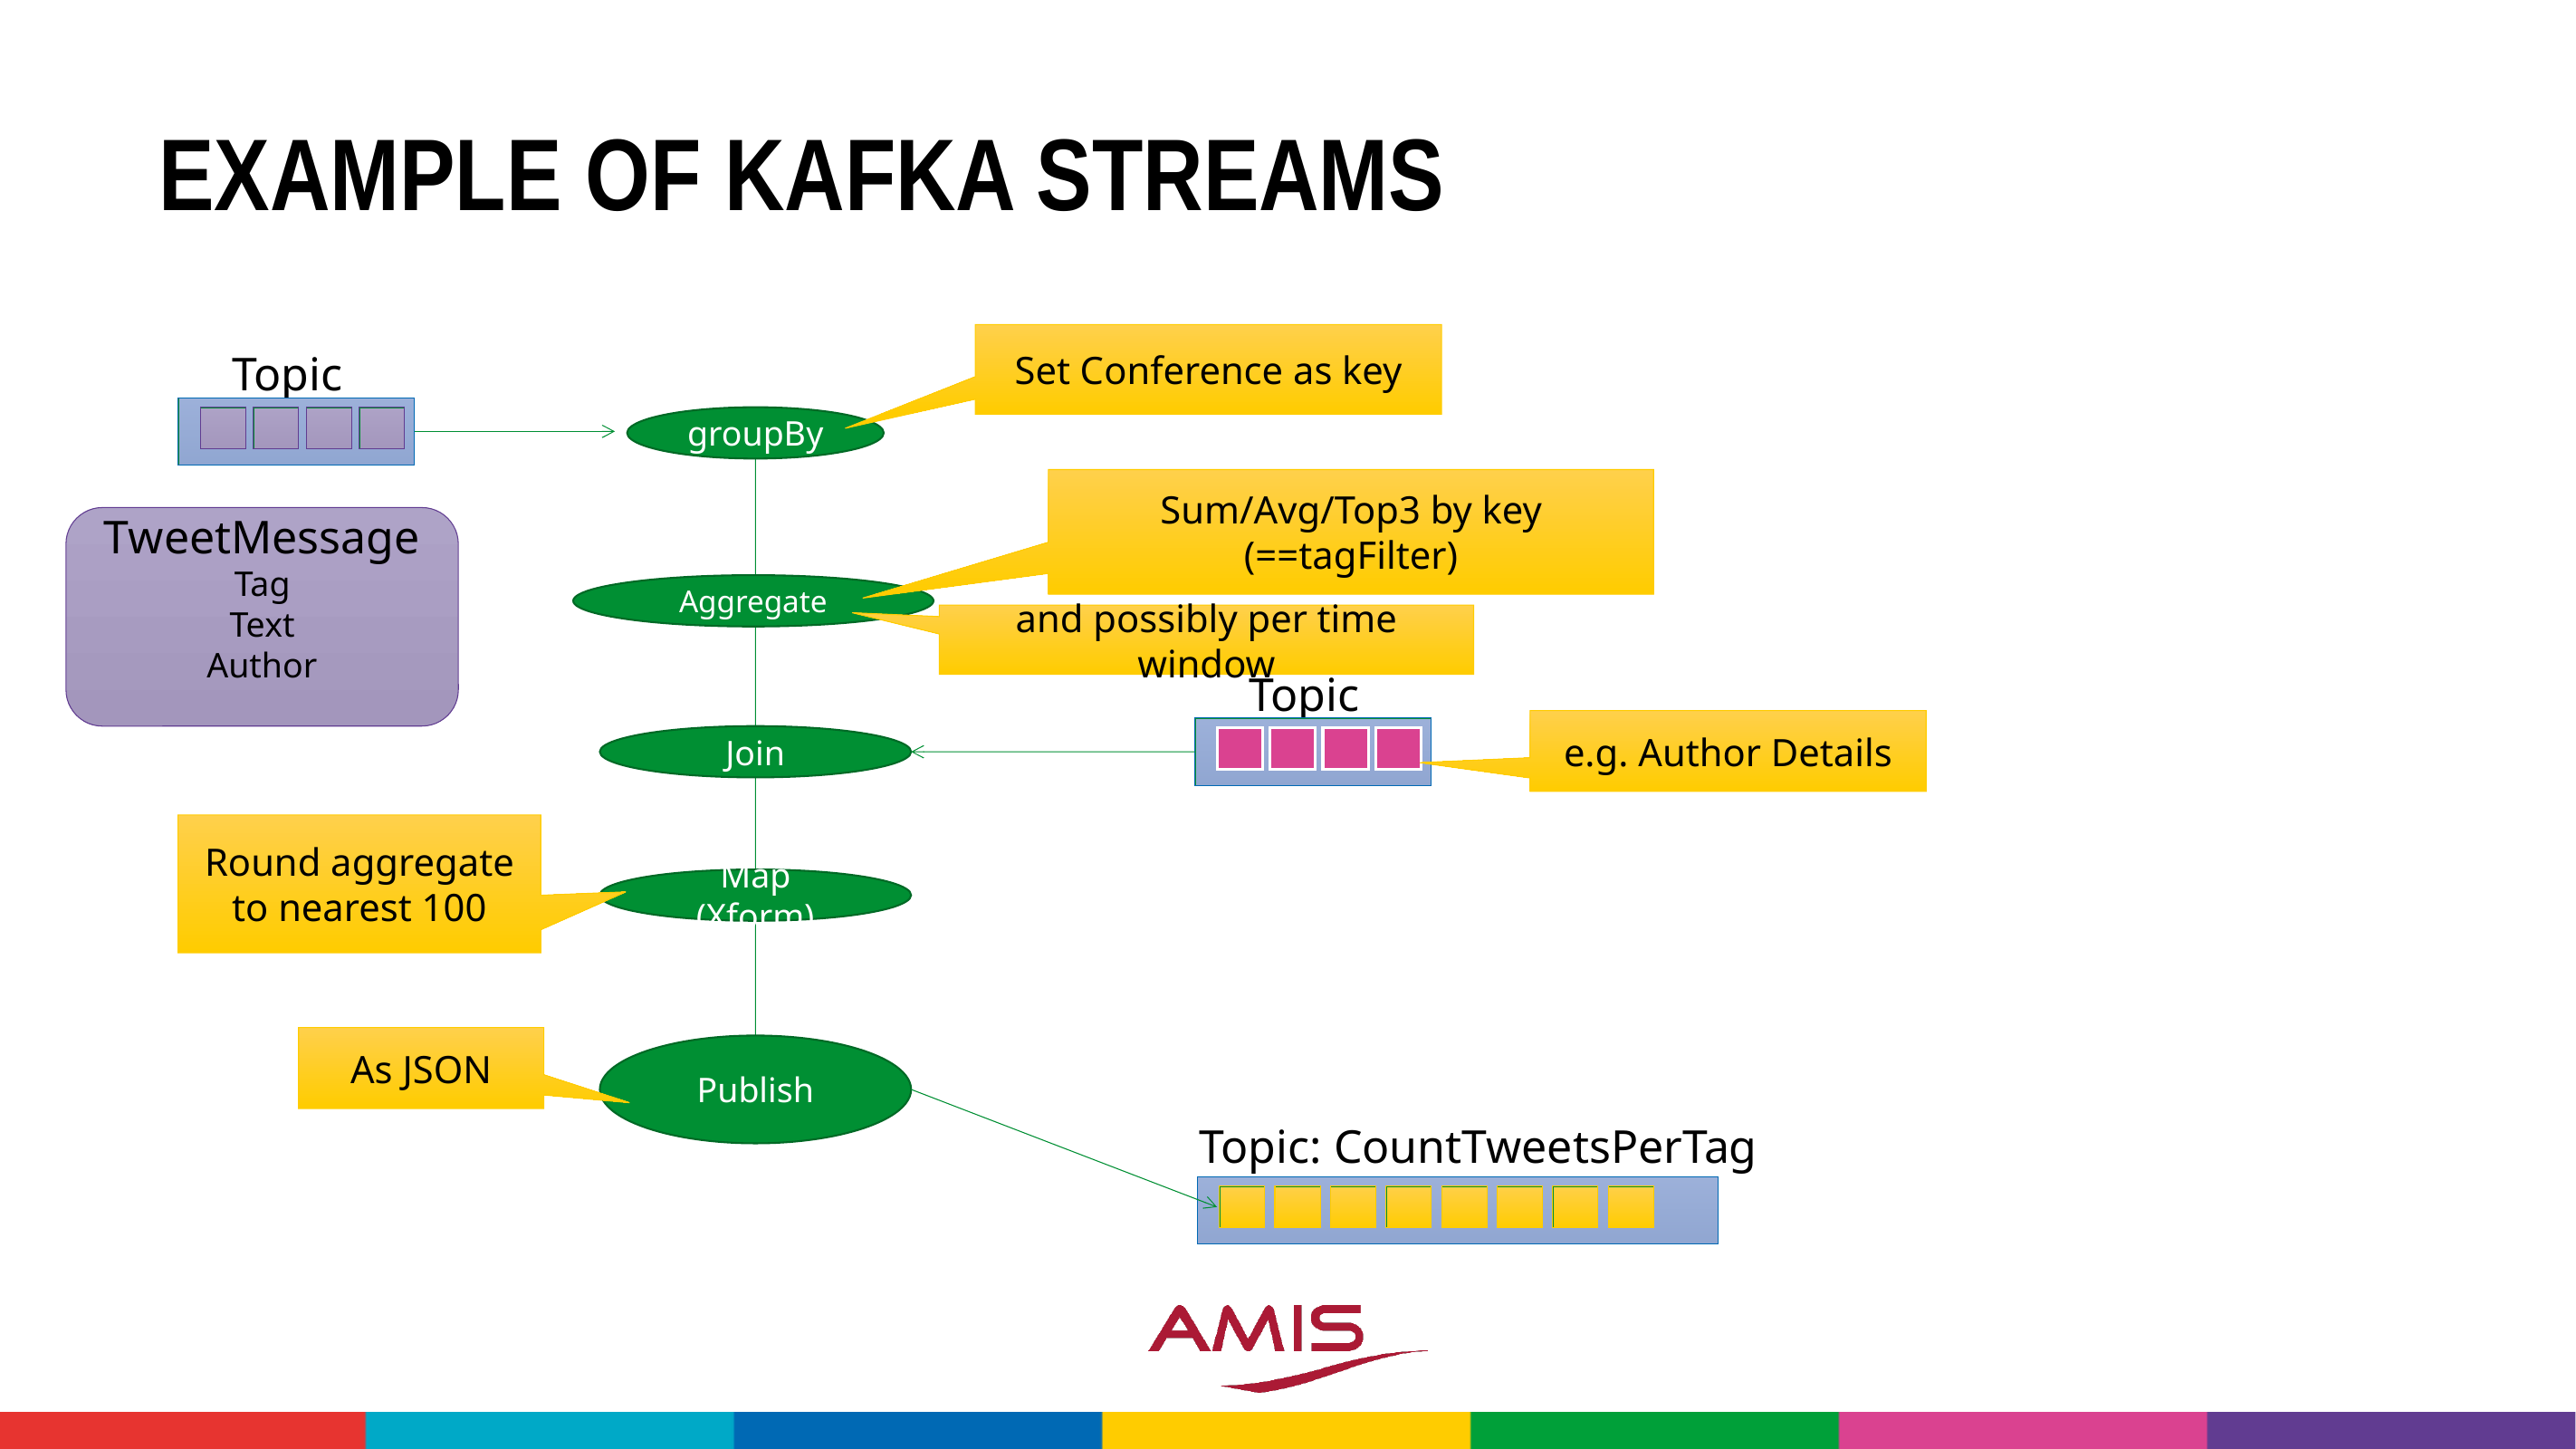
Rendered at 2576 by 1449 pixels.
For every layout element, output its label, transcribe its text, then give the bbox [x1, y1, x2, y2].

text_box [1330, 1185, 1376, 1228]
text_box [359, 407, 405, 449]
text_box Topic [1235, 676, 1374, 717]
text_box [1552, 1185, 1598, 1228]
text_box e.g. Author Details [1420, 710, 1927, 792]
text_box groupBy [626, 406, 886, 460]
text_box [306, 407, 352, 449]
text_box Topic: CountTweetsPerTag [1218, 1110, 1771, 1179]
text_box [200, 407, 246, 449]
picture [735, 1412, 2576, 1449]
text_box Topic [218, 338, 357, 398]
text_box [177, 398, 415, 465]
text_box [1385, 1185, 1432, 1228]
text_box [1219, 1185, 1265, 1228]
text_box [1374, 726, 1422, 771]
text_box Join [756, 724, 912, 779]
text_box TweetMessage Tag Text Author [65, 506, 459, 727]
text_box [1194, 717, 1432, 786]
text_box and possibly per time window [851, 604, 1475, 676]
text_box [1441, 1185, 1488, 1228]
text_box Sum/Avg/Top3 by key (==tagFilter) [862, 468, 1654, 599]
text_box [1321, 726, 1370, 771]
text_box Round aggregate to nearest 100 [177, 814, 627, 954]
text_box Aggregate [756, 574, 935, 628]
text_box Map (Xform) [756, 868, 913, 922]
text_box Set Conference as key [845, 323, 1442, 429]
text_box [1274, 1185, 1321, 1228]
text_box As JSON [298, 1027, 630, 1109]
text_box Publish [599, 1034, 913, 1145]
text_box Map (Xform) [599, 868, 755, 922]
text_box [1269, 726, 1317, 771]
text_box [253, 407, 299, 449]
text_box [1197, 1176, 1719, 1244]
text_box Aggregate [572, 574, 755, 628]
title Example of Kafka streams [145, 125, 2059, 326]
text_box [1608, 1185, 1654, 1228]
text_box [1497, 1185, 1543, 1228]
text_box [1216, 726, 1264, 771]
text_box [911, 1089, 1218, 1207]
text_box Join [599, 724, 755, 779]
picture [1148, 1305, 1428, 1393]
picture [0, 1412, 733, 1449]
